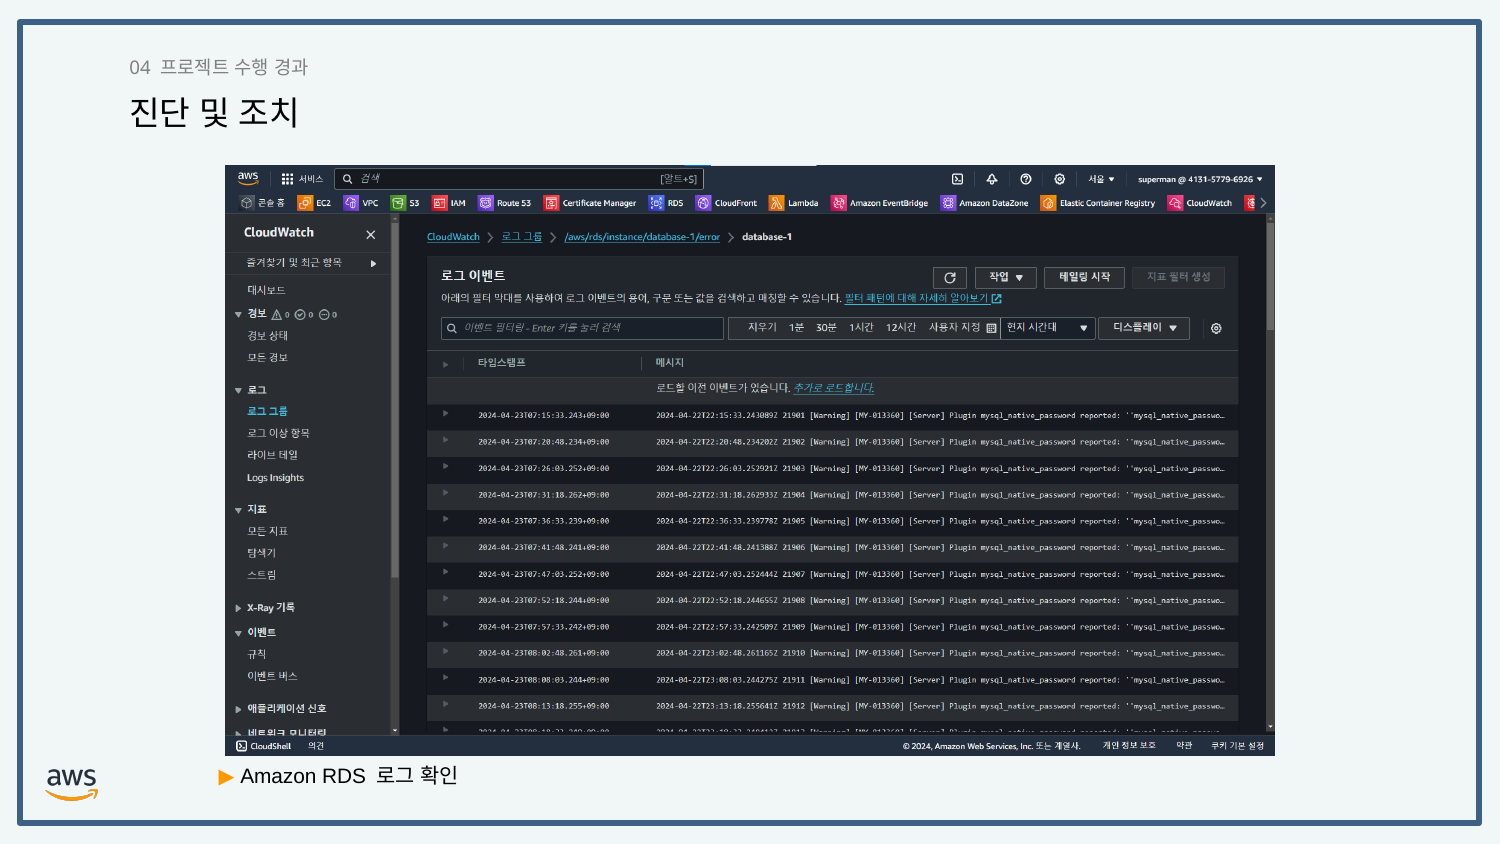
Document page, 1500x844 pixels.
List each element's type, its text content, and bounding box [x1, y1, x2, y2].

picture [224, 164, 1276, 756]
text_box 진단 및 조치 [114, 84, 446, 140]
text_box 04 프로젝트 수행 경과 [114, 40, 406, 85]
text_box ▶ Amazon RDS 로그 확인 [203, 755, 750, 796]
picture [45, 769, 98, 801]
